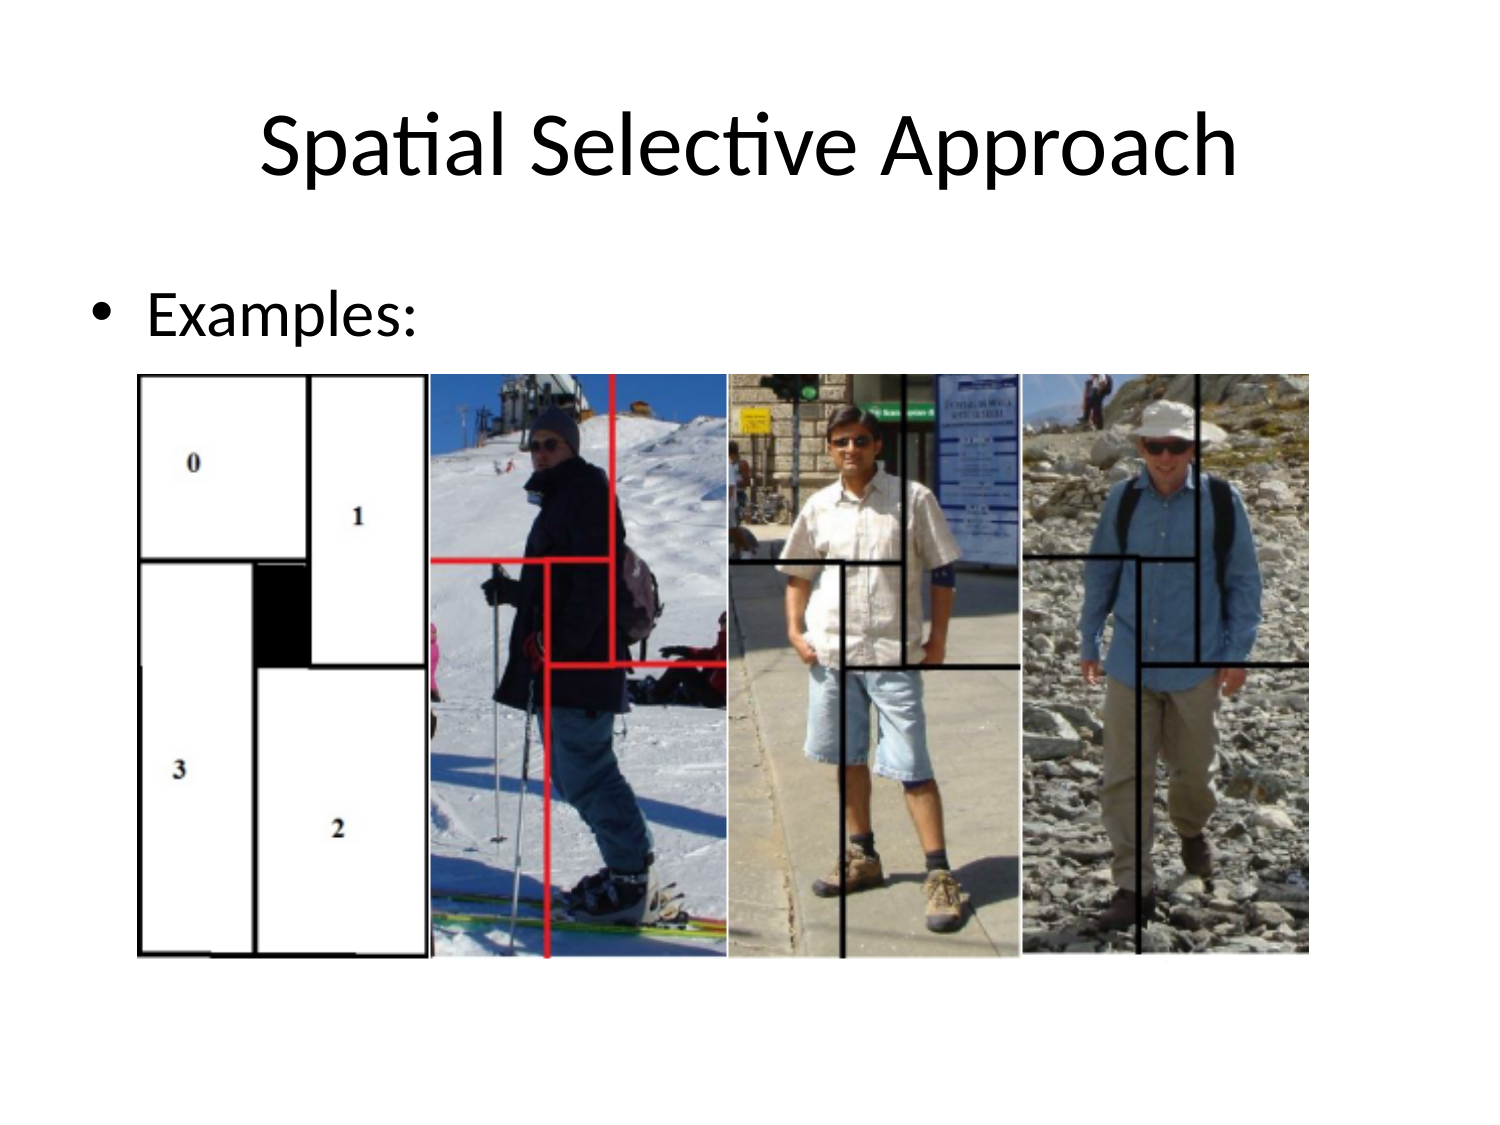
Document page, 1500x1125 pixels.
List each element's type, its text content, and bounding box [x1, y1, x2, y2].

list Examples: [75, 262, 1425, 1005]
picture [137, 374, 1309, 963]
title Spatial Selective Approach [75, 45, 1425, 233]
